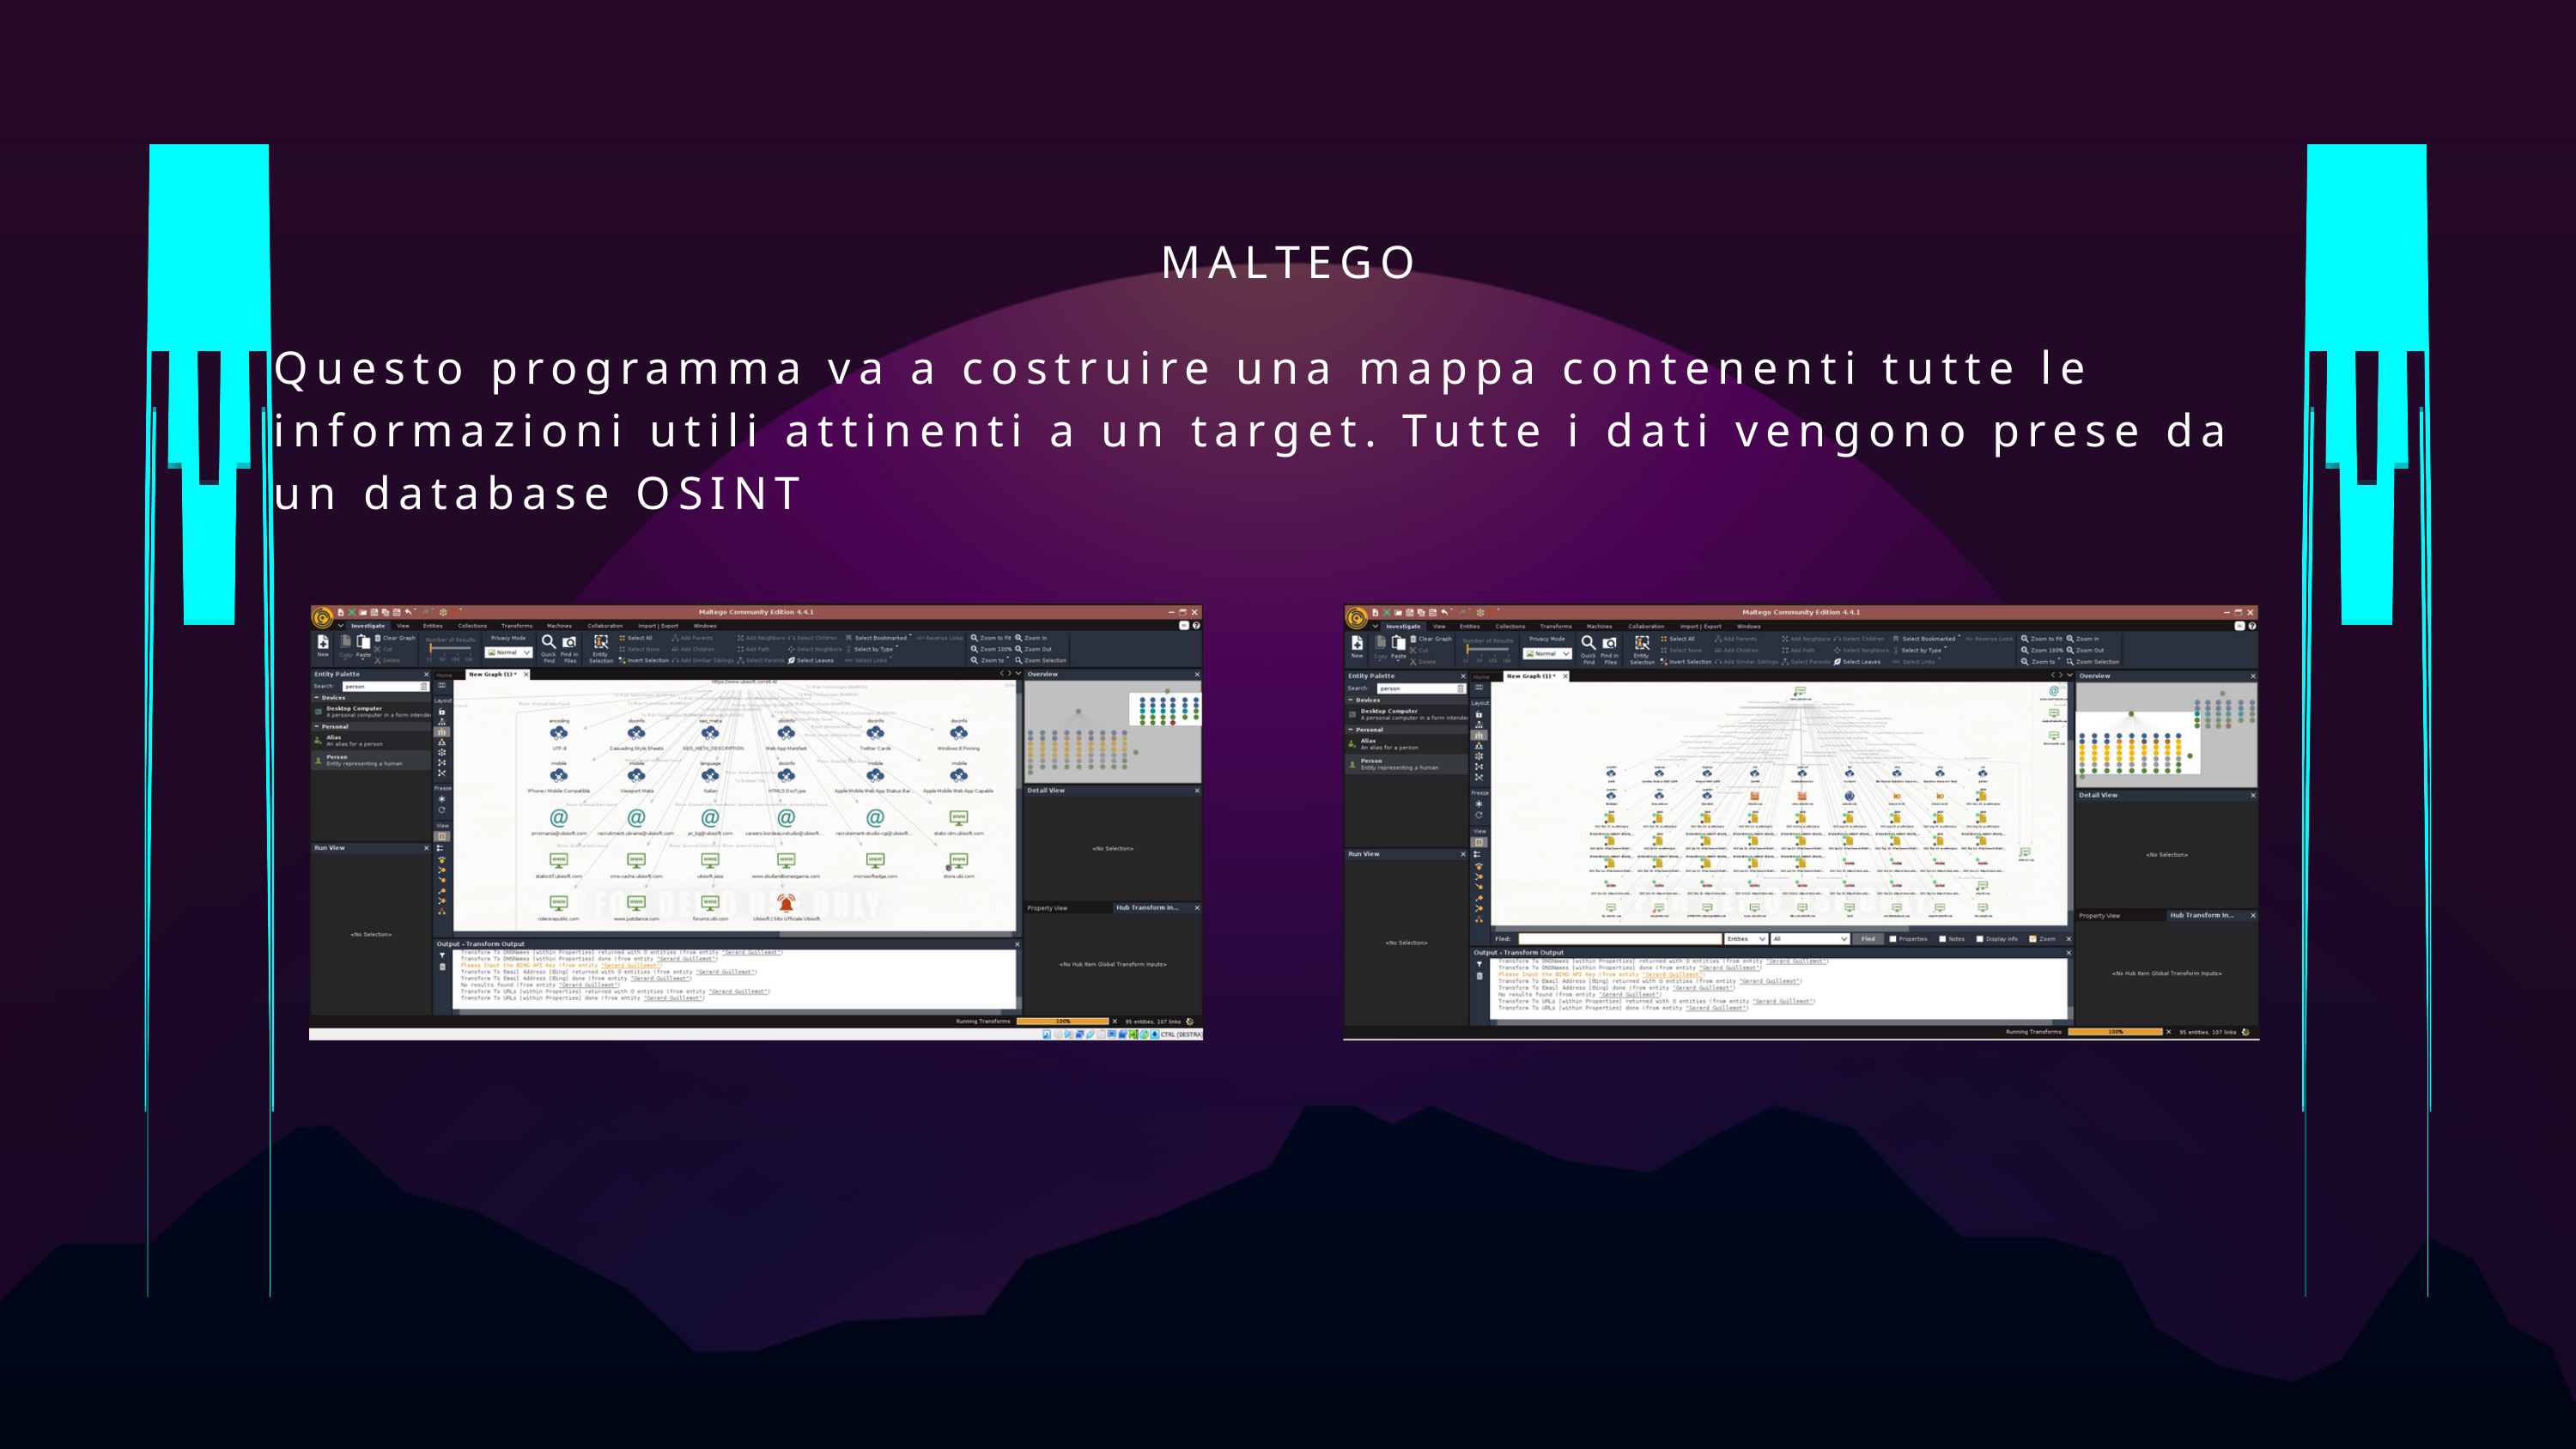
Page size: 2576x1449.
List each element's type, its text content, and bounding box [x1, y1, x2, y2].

text_box [0, 0, 2576, 1449]
text_box [144, 144, 274, 1297]
text_box MALTEGO [274, 224, 2302, 288]
text_box [1343, 603, 2260, 1040]
text_box Questo programma va a costruire una mappa contenenti tutte le informazioni utili attinenti a un target. Tutte i dati vengono prese da un database OSINT [274, 330, 2302, 518]
text_box [2302, 144, 2432, 1297]
text_box [309, 603, 1204, 1040]
